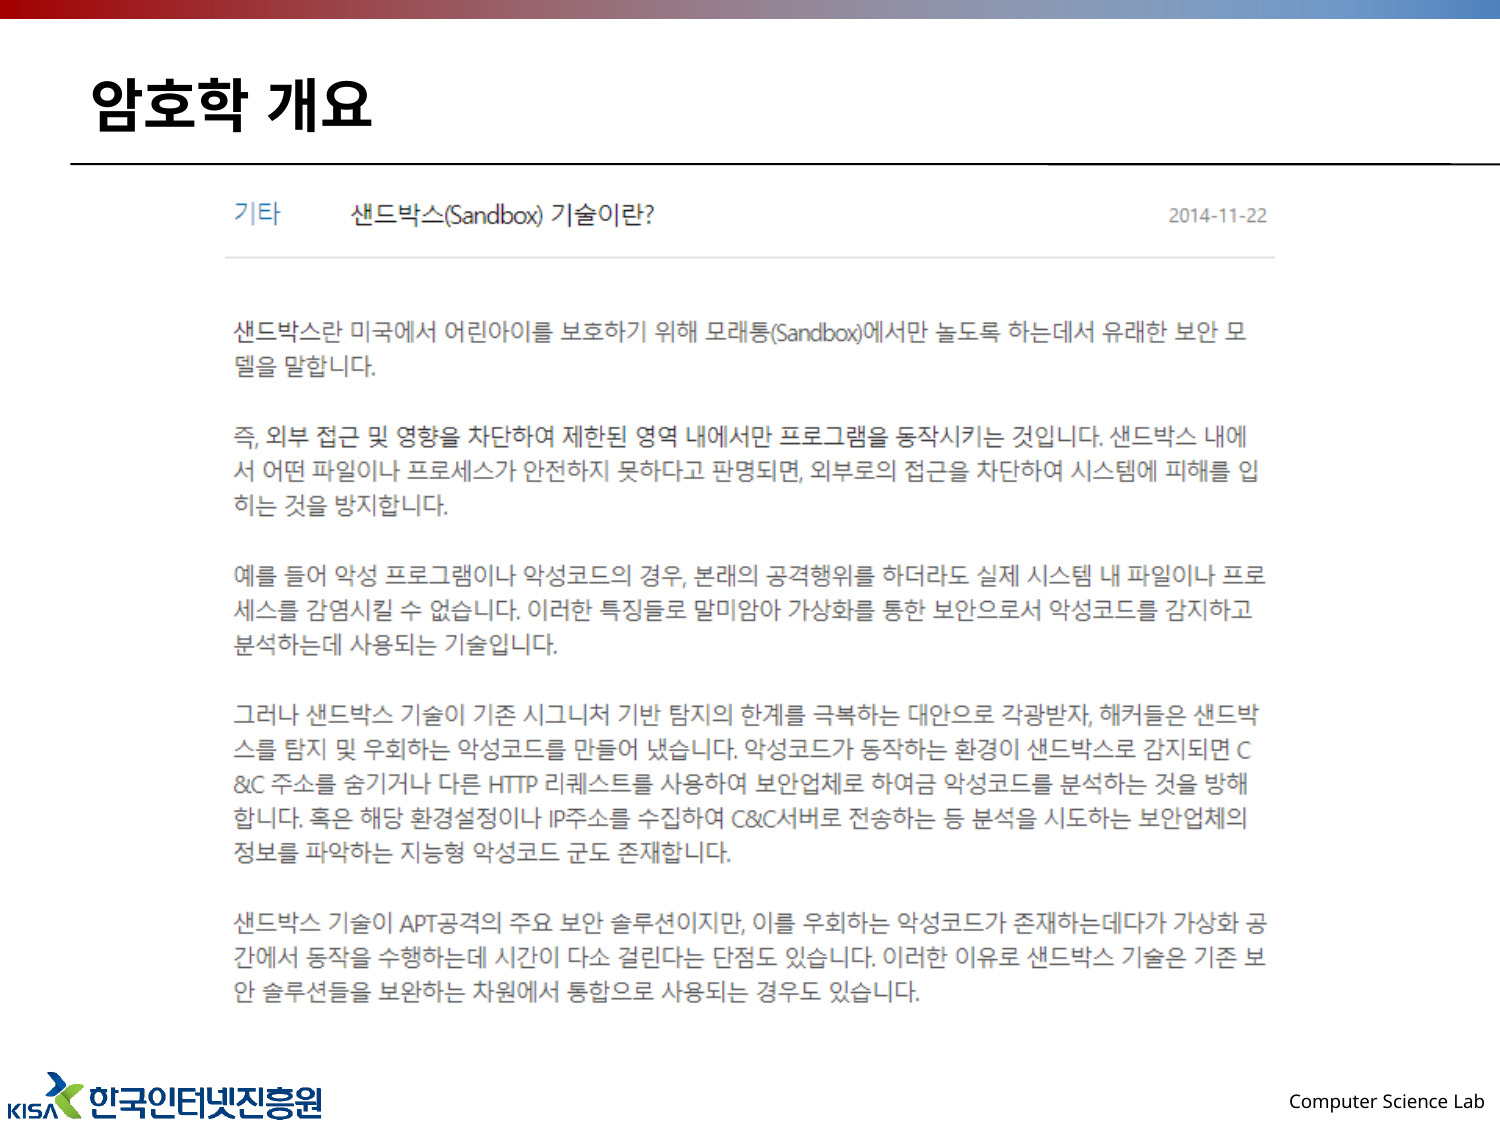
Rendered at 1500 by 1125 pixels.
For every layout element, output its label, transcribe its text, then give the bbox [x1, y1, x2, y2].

picture [0, 1066, 327, 1125]
title 암호학 개요 [75, 45, 1477, 164]
picture [225, 196, 1275, 1017]
